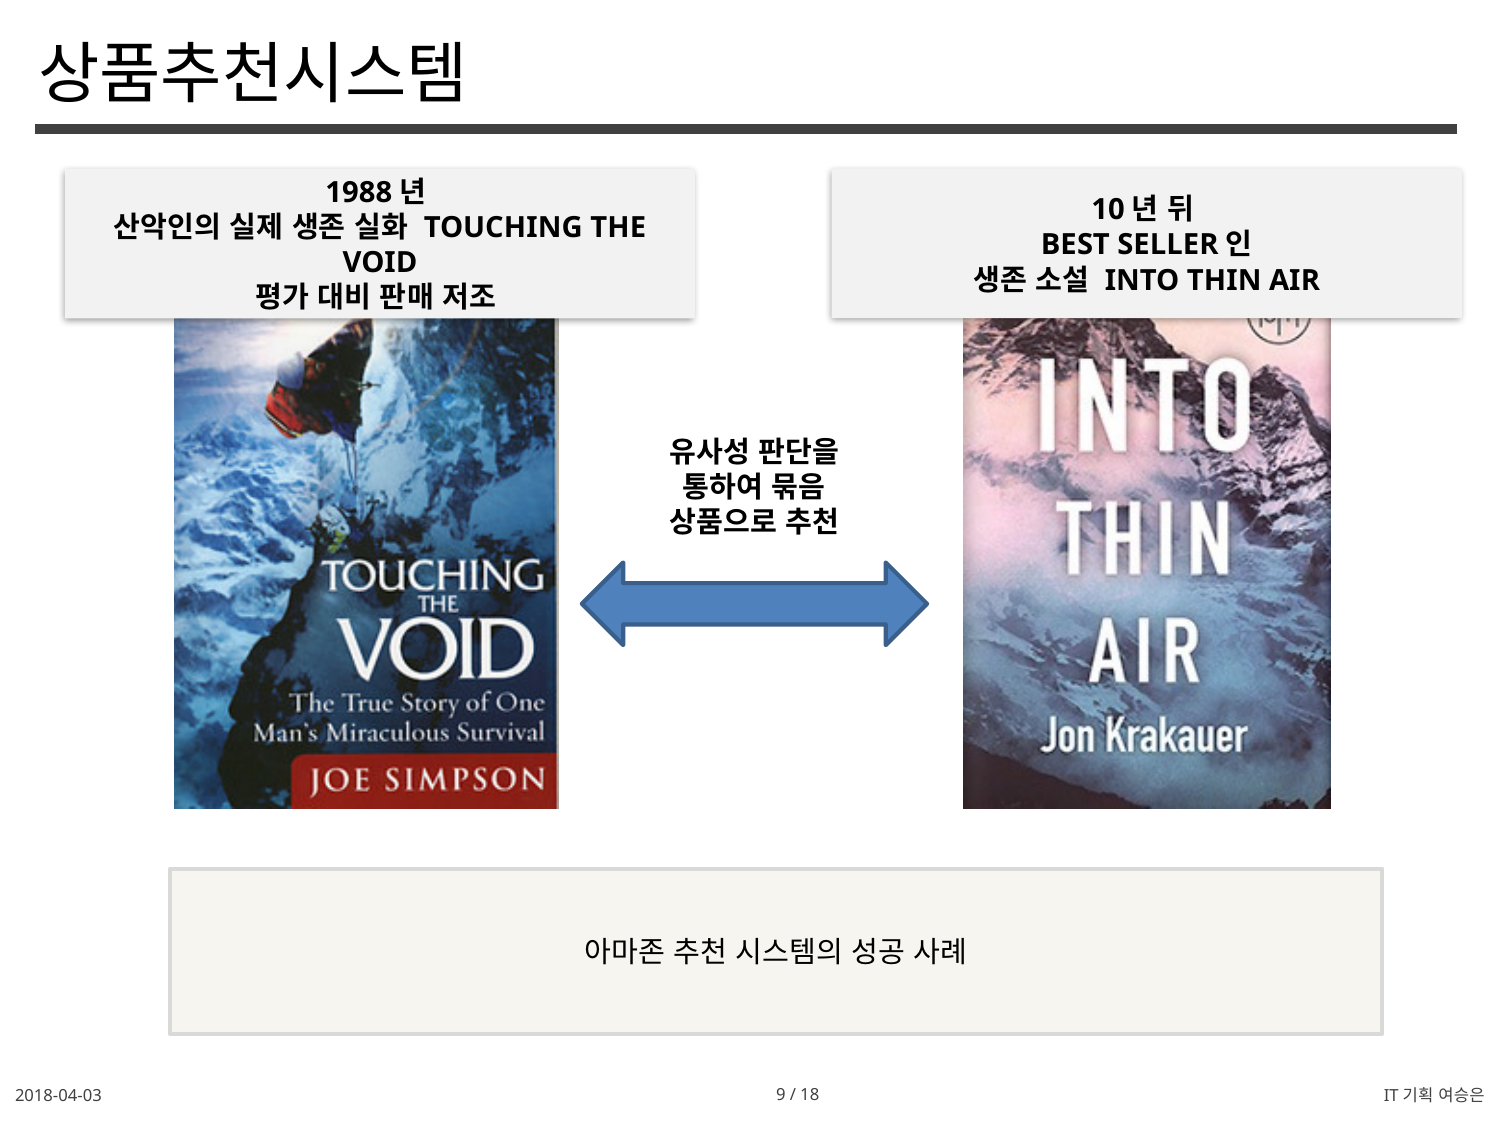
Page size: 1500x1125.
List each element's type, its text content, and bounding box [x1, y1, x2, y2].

slide_number 9 / 18 [622, 1065, 973, 1125]
text_box [579, 560, 930, 648]
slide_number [0, 1065, 350, 1125]
text_box 10년 뒤 BEST SELLER인 생존 소설 INTO THIN AIR [831, 168, 1463, 319]
text_box 유사성 판단을 통하여 묶음 상품으로 추천 [608, 420, 900, 553]
text_box 아마존 추천 시스템의 성공 사례 [168, 867, 1384, 1036]
text_box 1988년 산악인의 실제 생존 실화 TOUCHING THE VOID 평가 대비 판매 저조 [64, 168, 696, 319]
text_box 상품추천시스템 [23, 23, 857, 119]
picture [963, 258, 1331, 809]
footer IT기획 여승은 [1025, 1065, 1500, 1125]
picture [174, 227, 559, 809]
